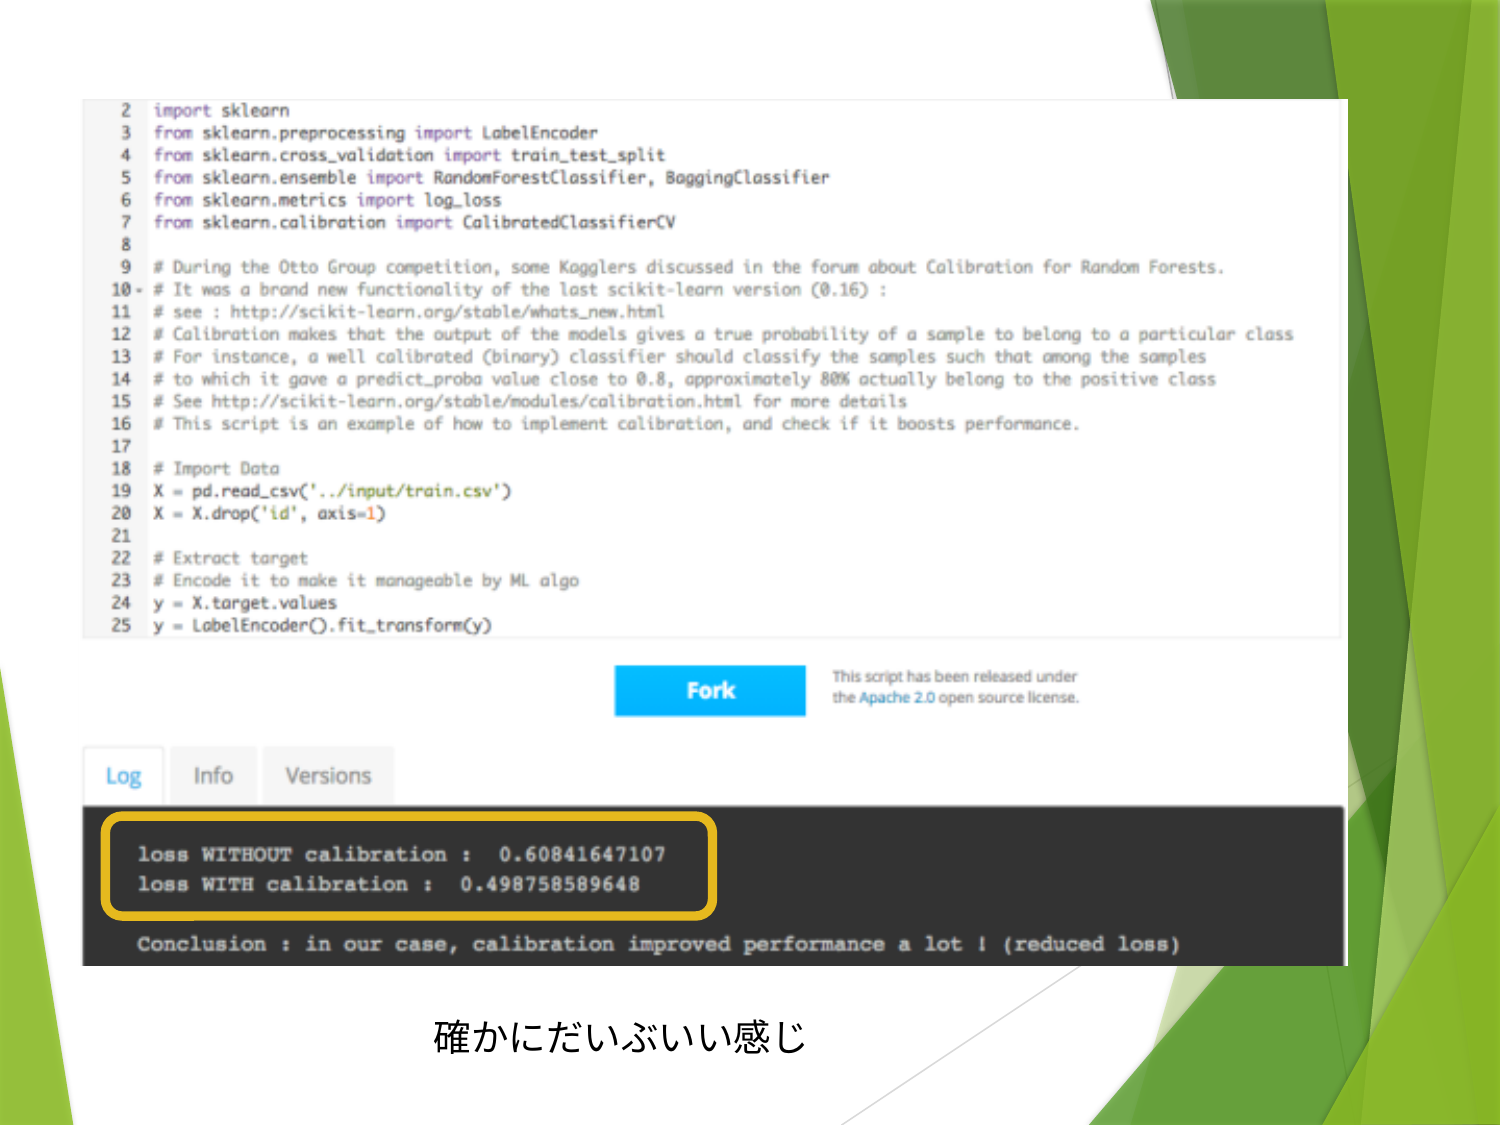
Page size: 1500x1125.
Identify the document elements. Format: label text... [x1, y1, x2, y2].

text_box 確かにだいぶいい感じ [419, 1007, 824, 1067]
picture [76, 98, 1349, 967]
